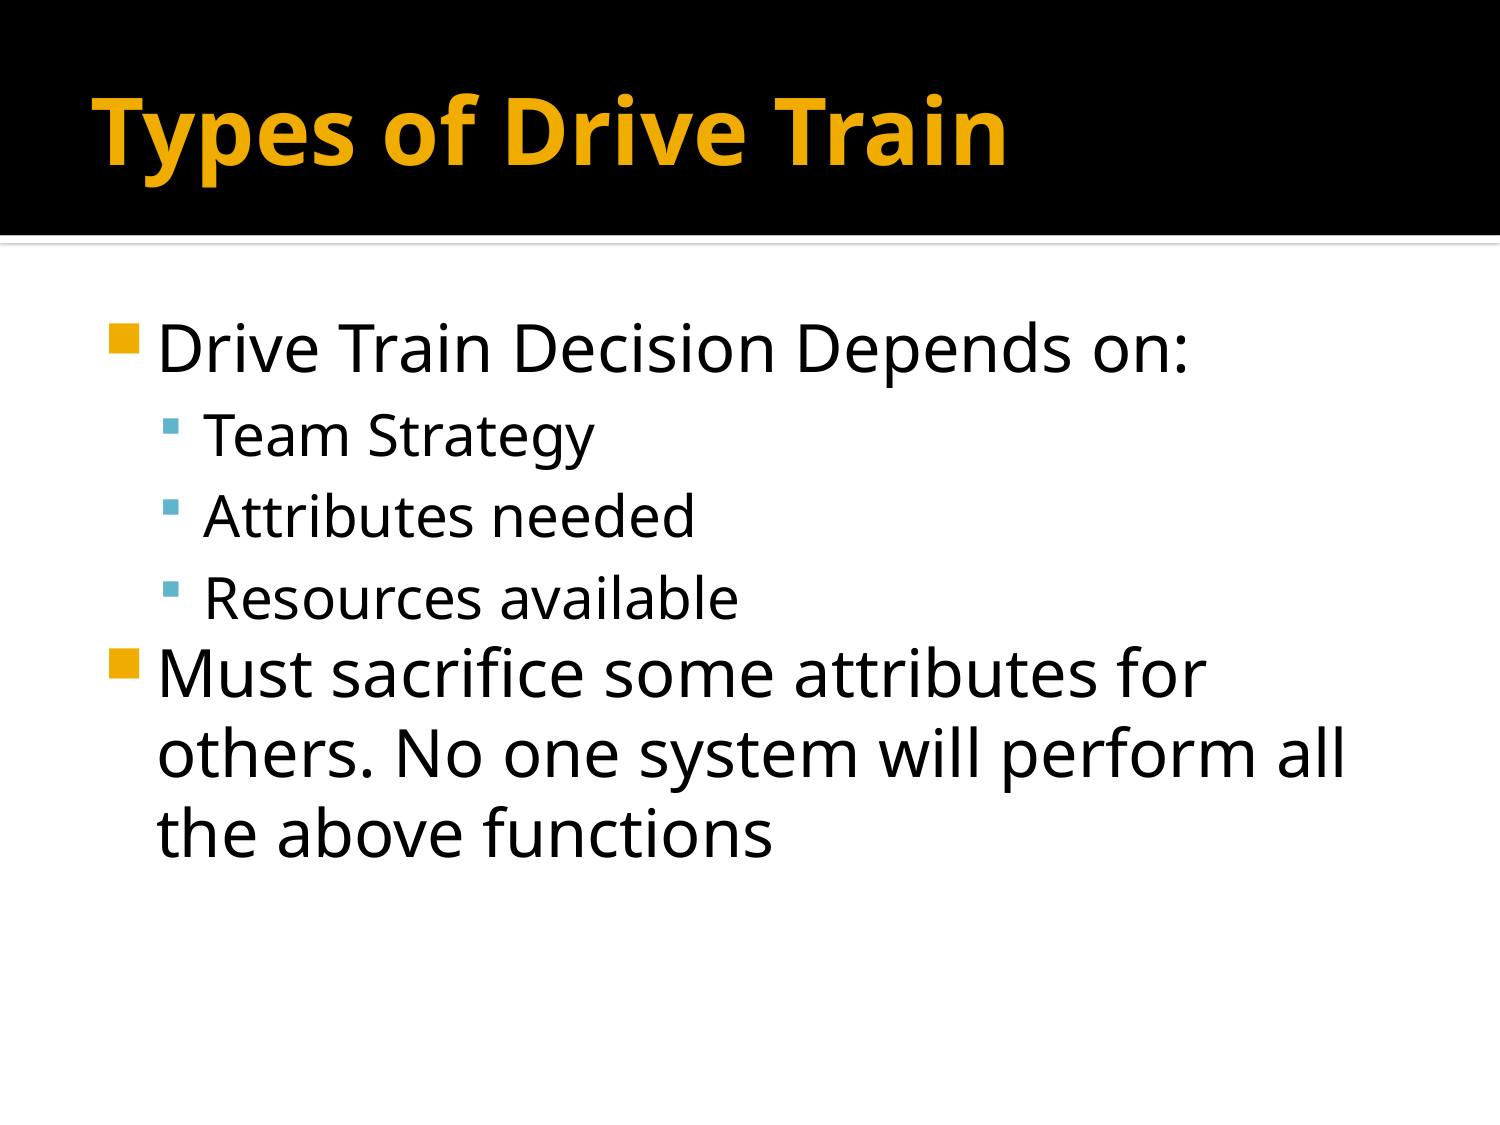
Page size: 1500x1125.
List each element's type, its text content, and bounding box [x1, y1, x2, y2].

title Types of Drive Train [75, 25, 1425, 231]
list Drive Train Decision Depends on: Team Strategy Attributes needed Resources available Must sacrifice some attributes for others. No one system will perform all the above functions [75, 291, 1425, 1050]
